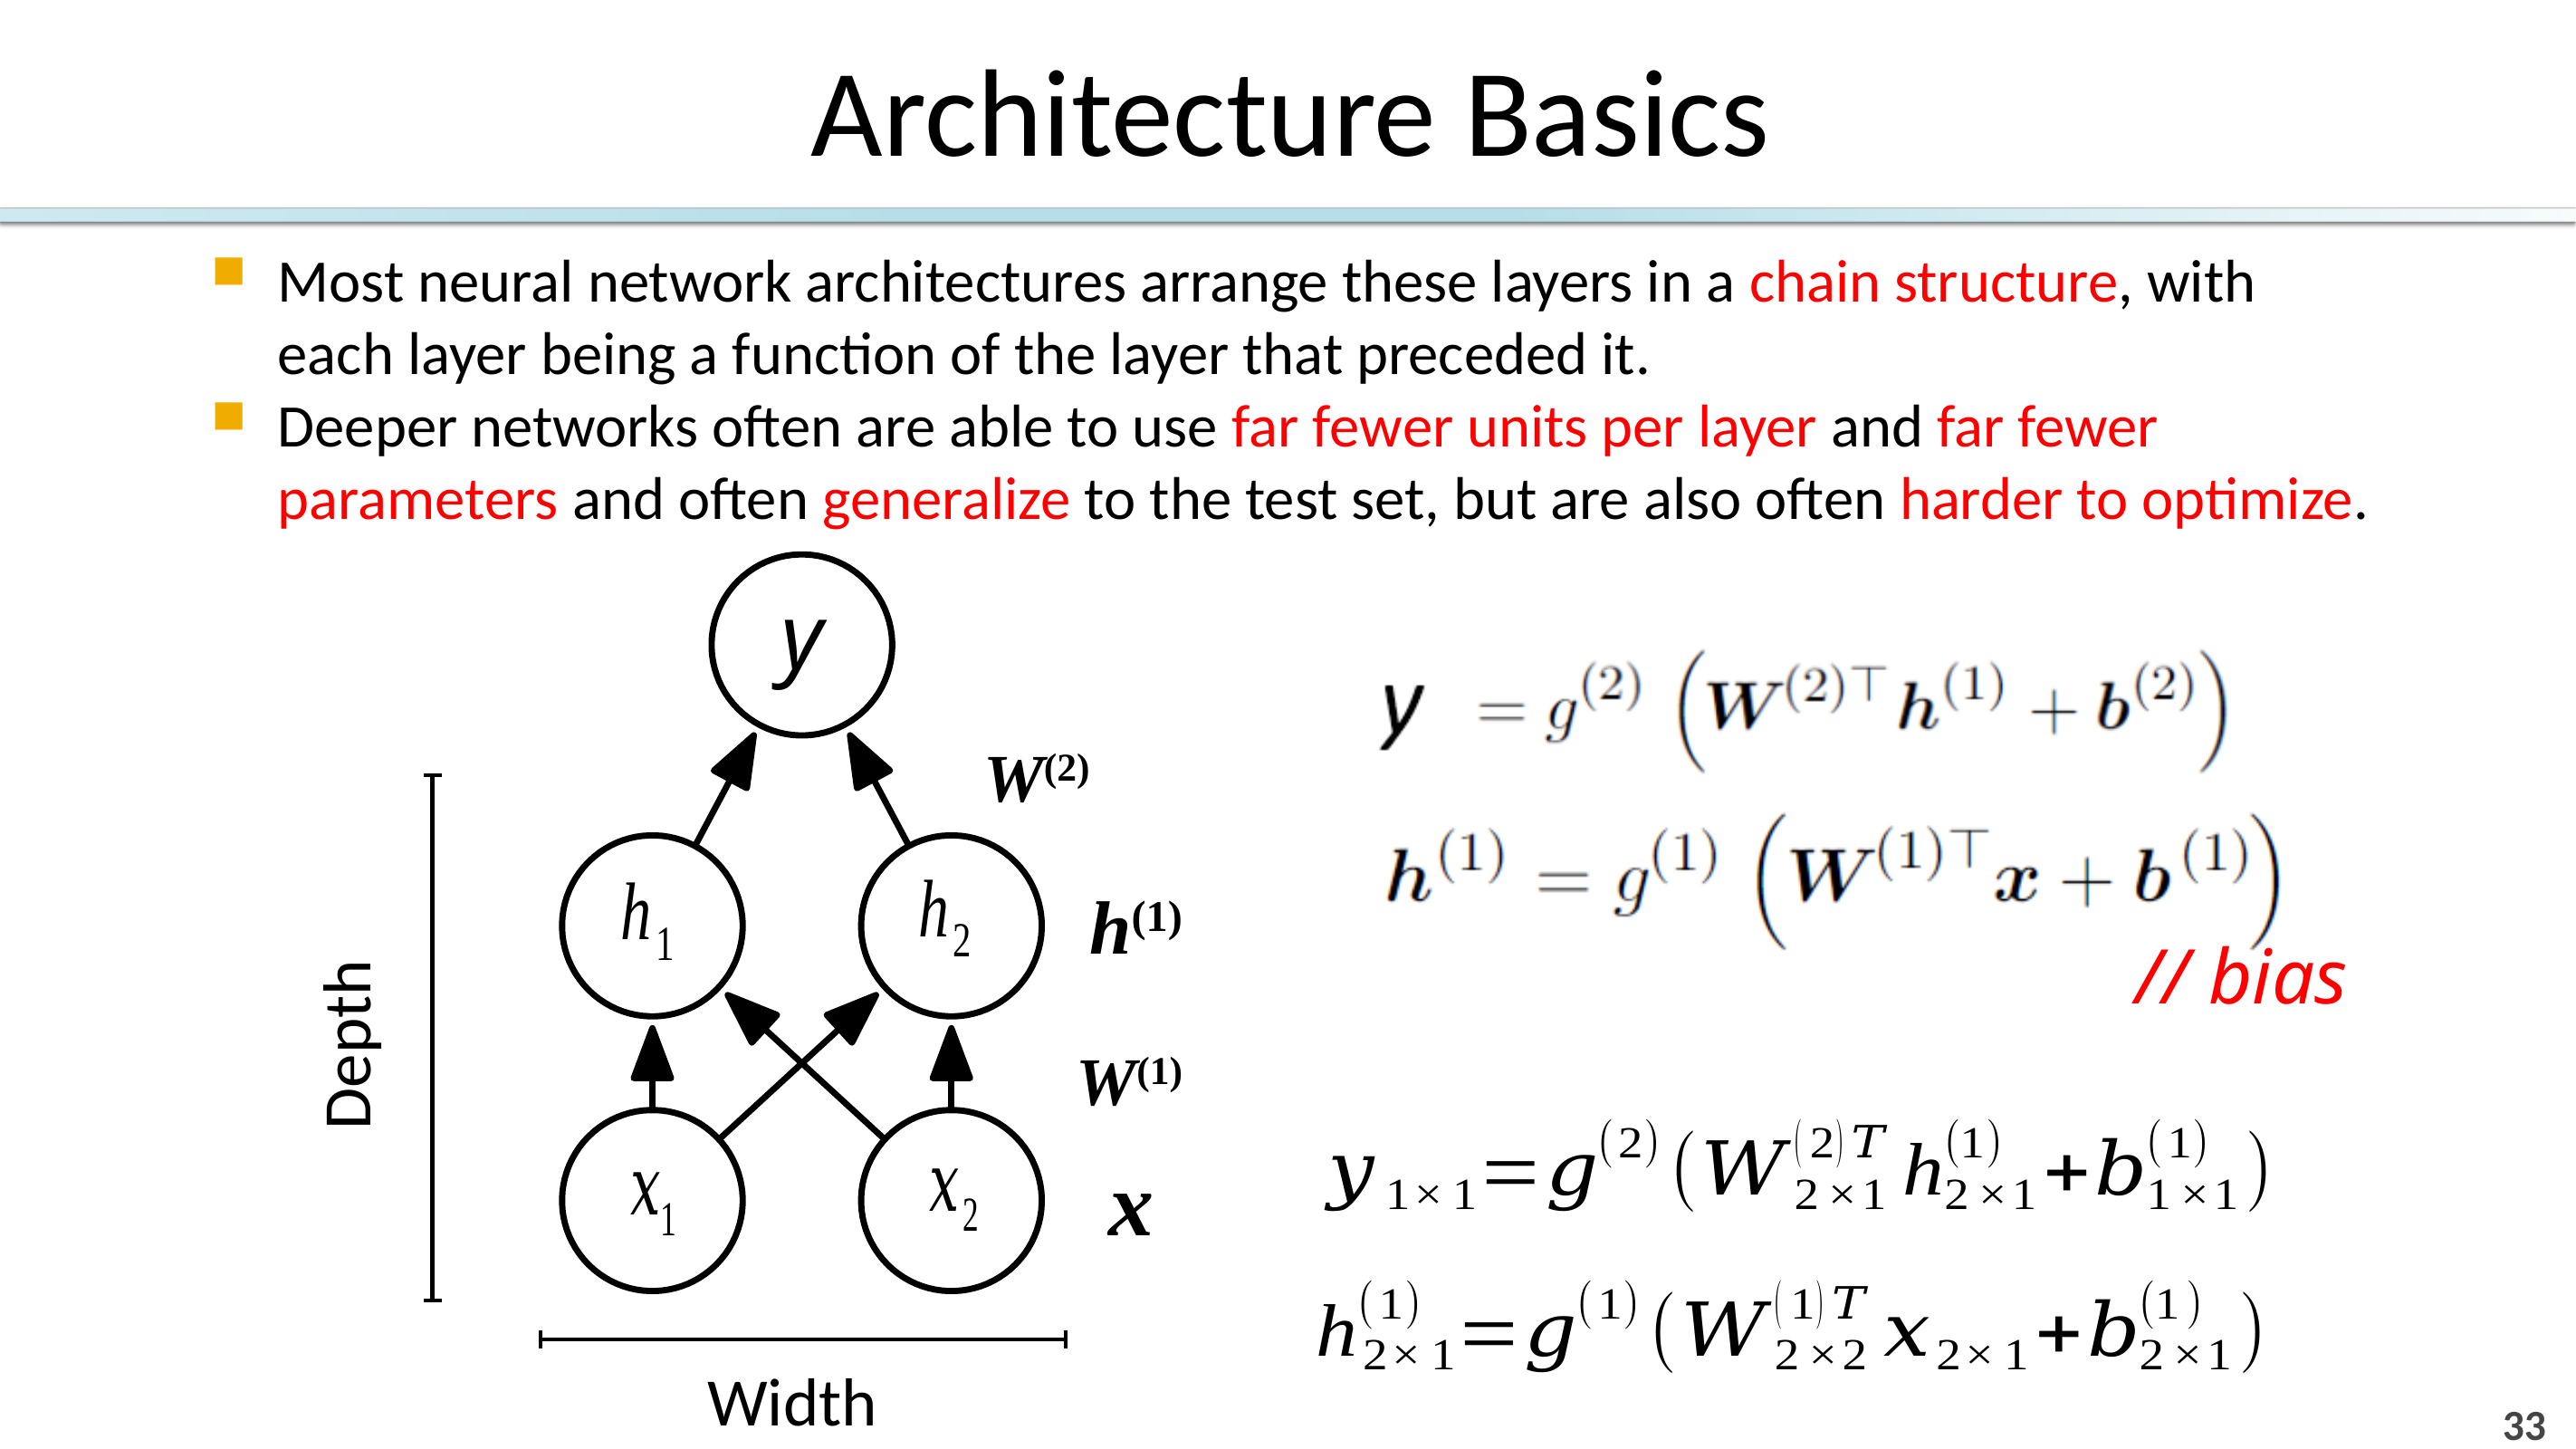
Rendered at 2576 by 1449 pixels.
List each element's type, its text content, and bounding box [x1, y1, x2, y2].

text_box x [1095, 1138, 1288, 1261]
text_box // bias [2121, 921, 2361, 1026]
text_box W(2) [1070, 726, 1163, 822]
slide_number 33 [2352, 1391, 2560, 1449]
text_box h(1) [1076, 871, 1269, 976]
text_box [1316, 1115, 2273, 1383]
picture [1366, 633, 2246, 790]
title Architecture Basics [129, 15, 2447, 197]
picture [1367, 804, 2293, 961]
list Most neural network architectures arrange these layers in a chain structure, with each layer being a function of the layer that preceded it. Deeper networks often are able to use far fewer units per layer and far fewer parameters and often generalize to the test set, but are also often harder to optimize. [177, 227, 2399, 568]
picture [0, 204, 2576, 232]
text_box W(1) [1070, 1030, 1256, 1126]
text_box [302, 554, 1067, 1442]
